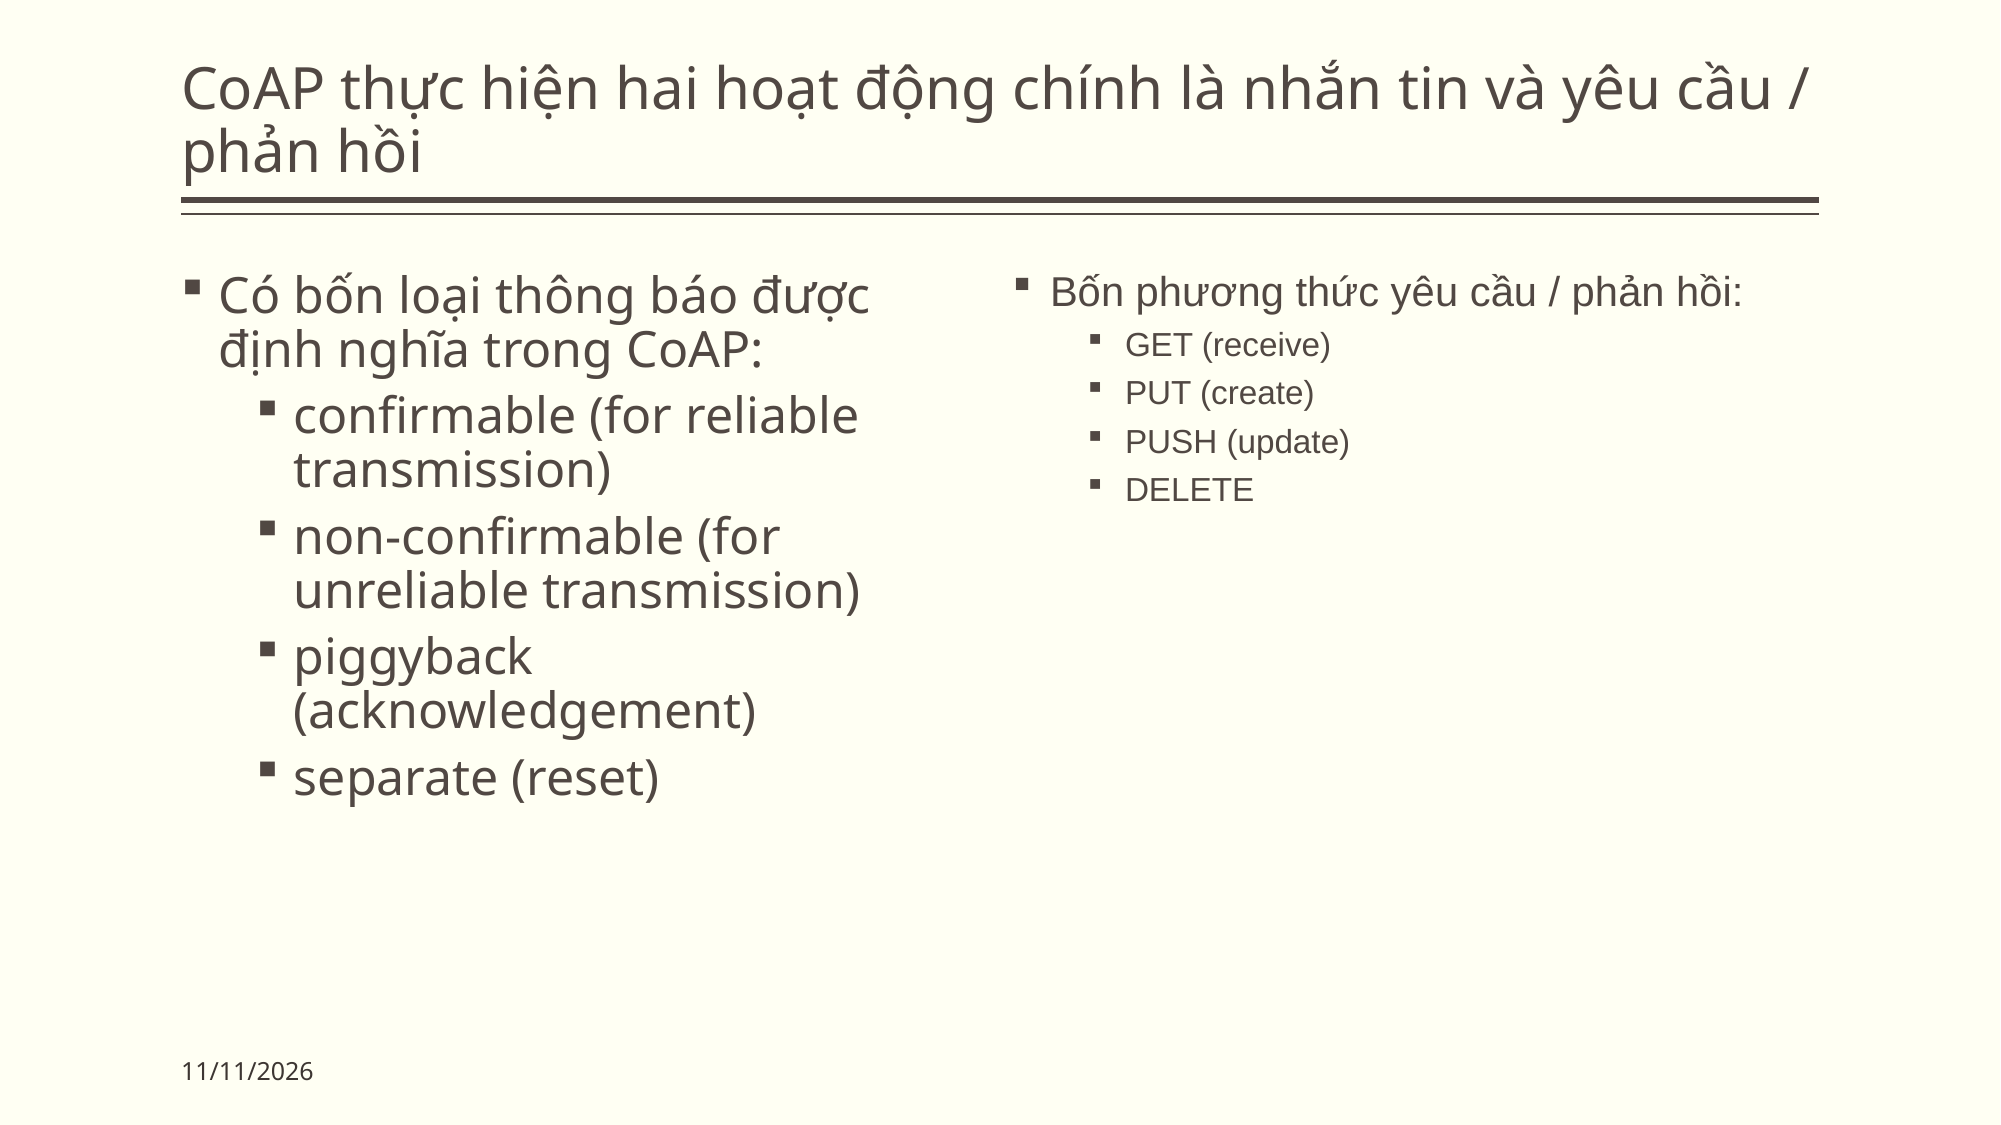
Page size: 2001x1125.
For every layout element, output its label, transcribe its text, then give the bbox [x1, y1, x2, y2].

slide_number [181, 1042, 482, 1103]
title CoAP thực hiện hai hoạt động chính là nhắn tin và yêu cầu / phản hồi [181, 12, 1819, 193]
list Bốn phương thức yêu cầu / phản hồi: GET (receive) PUT (create) PUSH (update) DELETE [1012, 262, 1819, 1013]
list Có bốn loại thông báo được định nghĩa trong CoAP: confirmable (for reliable transmission) non-confirmable (for unreliable transmission) piggyback (acknowledgement) separate (reset) [181, 262, 988, 1013]
